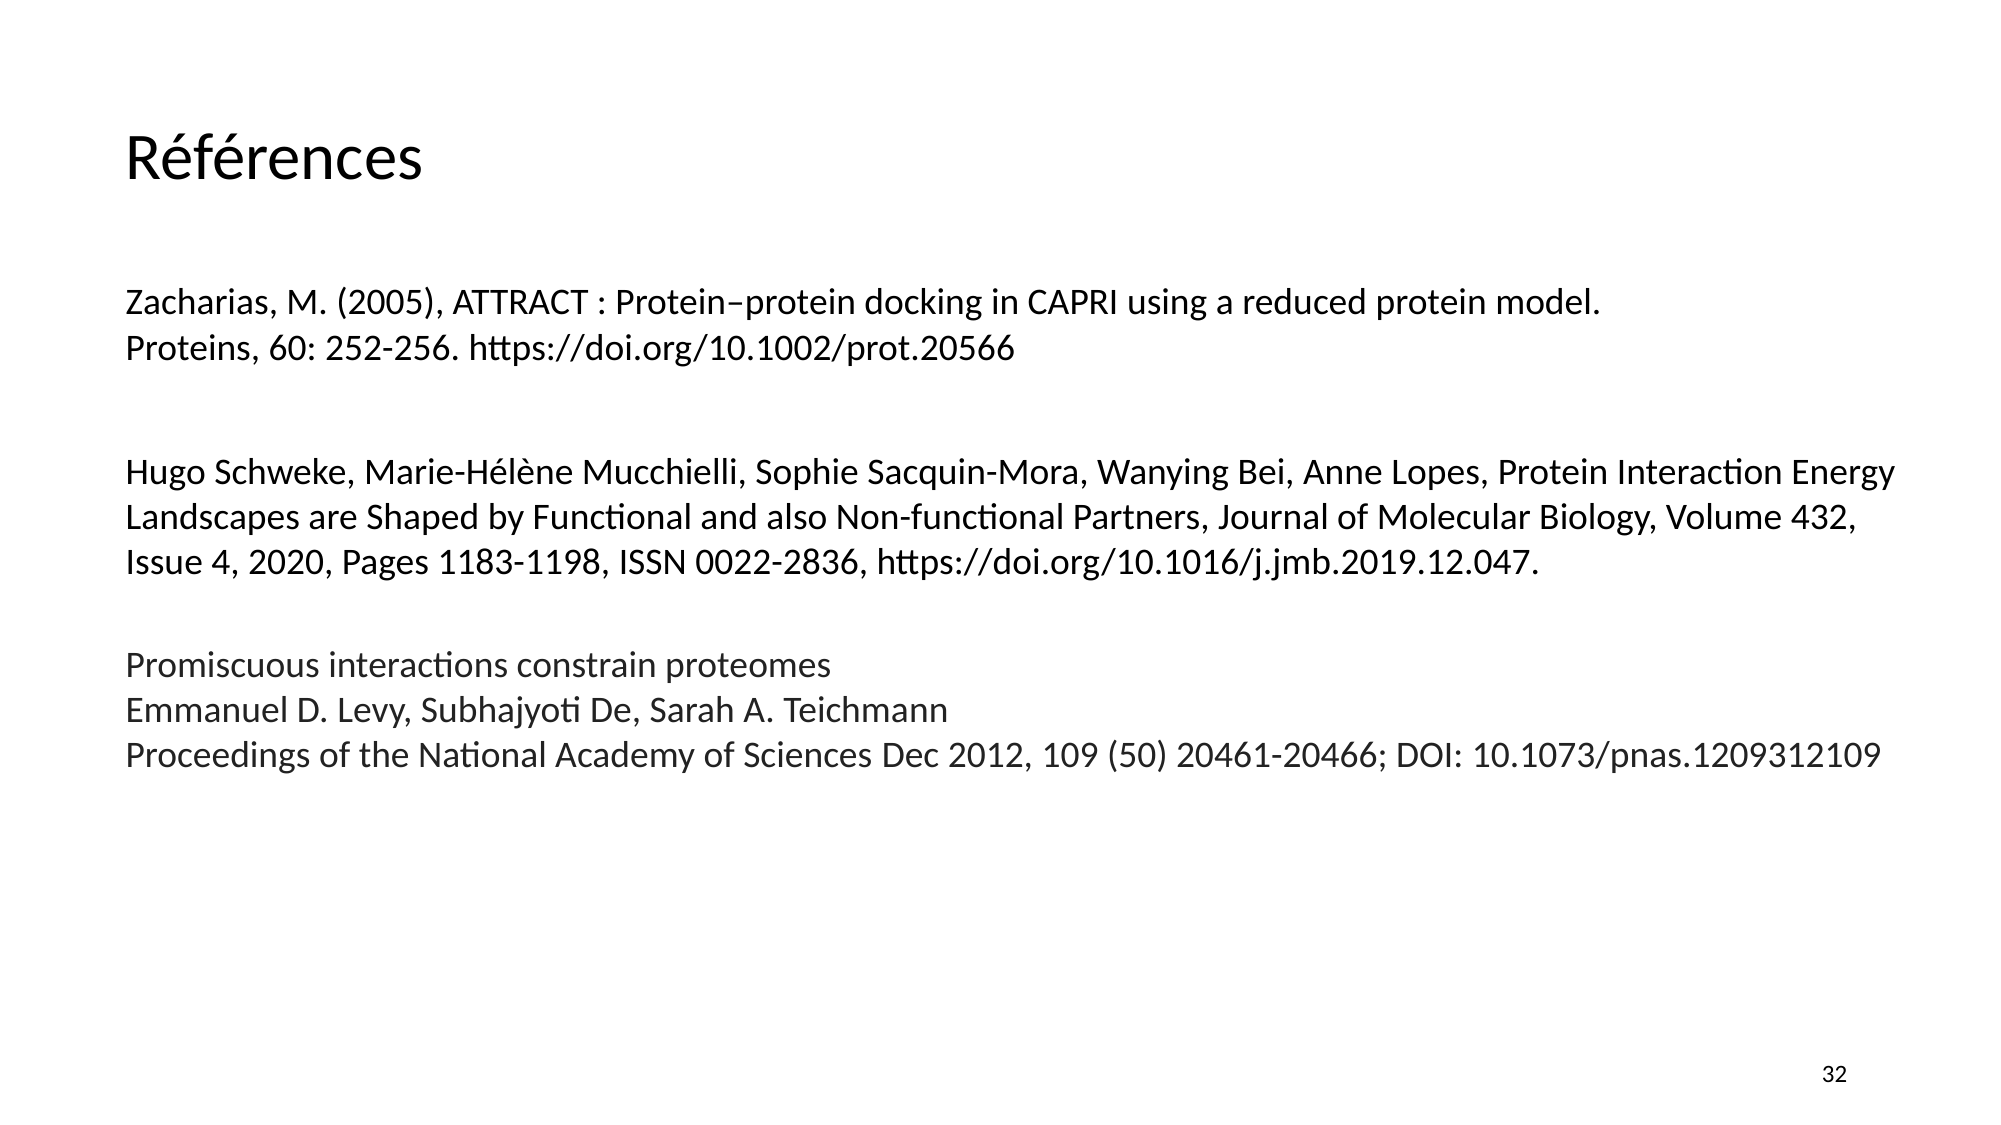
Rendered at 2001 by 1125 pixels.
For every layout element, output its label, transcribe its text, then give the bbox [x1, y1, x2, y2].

text_box Promiscuous interactions constrain proteomes Emmanuel D. Levy, Subhajyoti De, Sarah A. Teichmann Proceedings of the National Academy of Sciences Dec 2012, 109 (50) 20461-20466; DOI: 10.1073/pnas.1209312109 [110, 632, 2000, 783]
text_box Hugo Schweke, Marie-Hélène Mucchielli, Sophie Sacquin-Mora, Wanying Bei, Anne Lopes, Protein Interaction Energy Landscapes are Shaped by Functional and also Non-functional Partners, Journal of Molecular Biology, Volume 432, Issue 4, 2020, Pages 1183-1198, ISSN 0022-2836, https://doi.org/10.1016/j.jmb.2019.12.047. [110, 439, 1928, 590]
slide_number 32 [1412, 1042, 1863, 1103]
text_box Zacharias, M. (2005), ATTRACT : Protein–protein docking in CAPRI using a reduced protein model. Proteins, 60: 252-256. https://doi.org/10.1002/prot.20566 [110, 270, 1673, 375]
text_box Références [110, 105, 895, 201]
